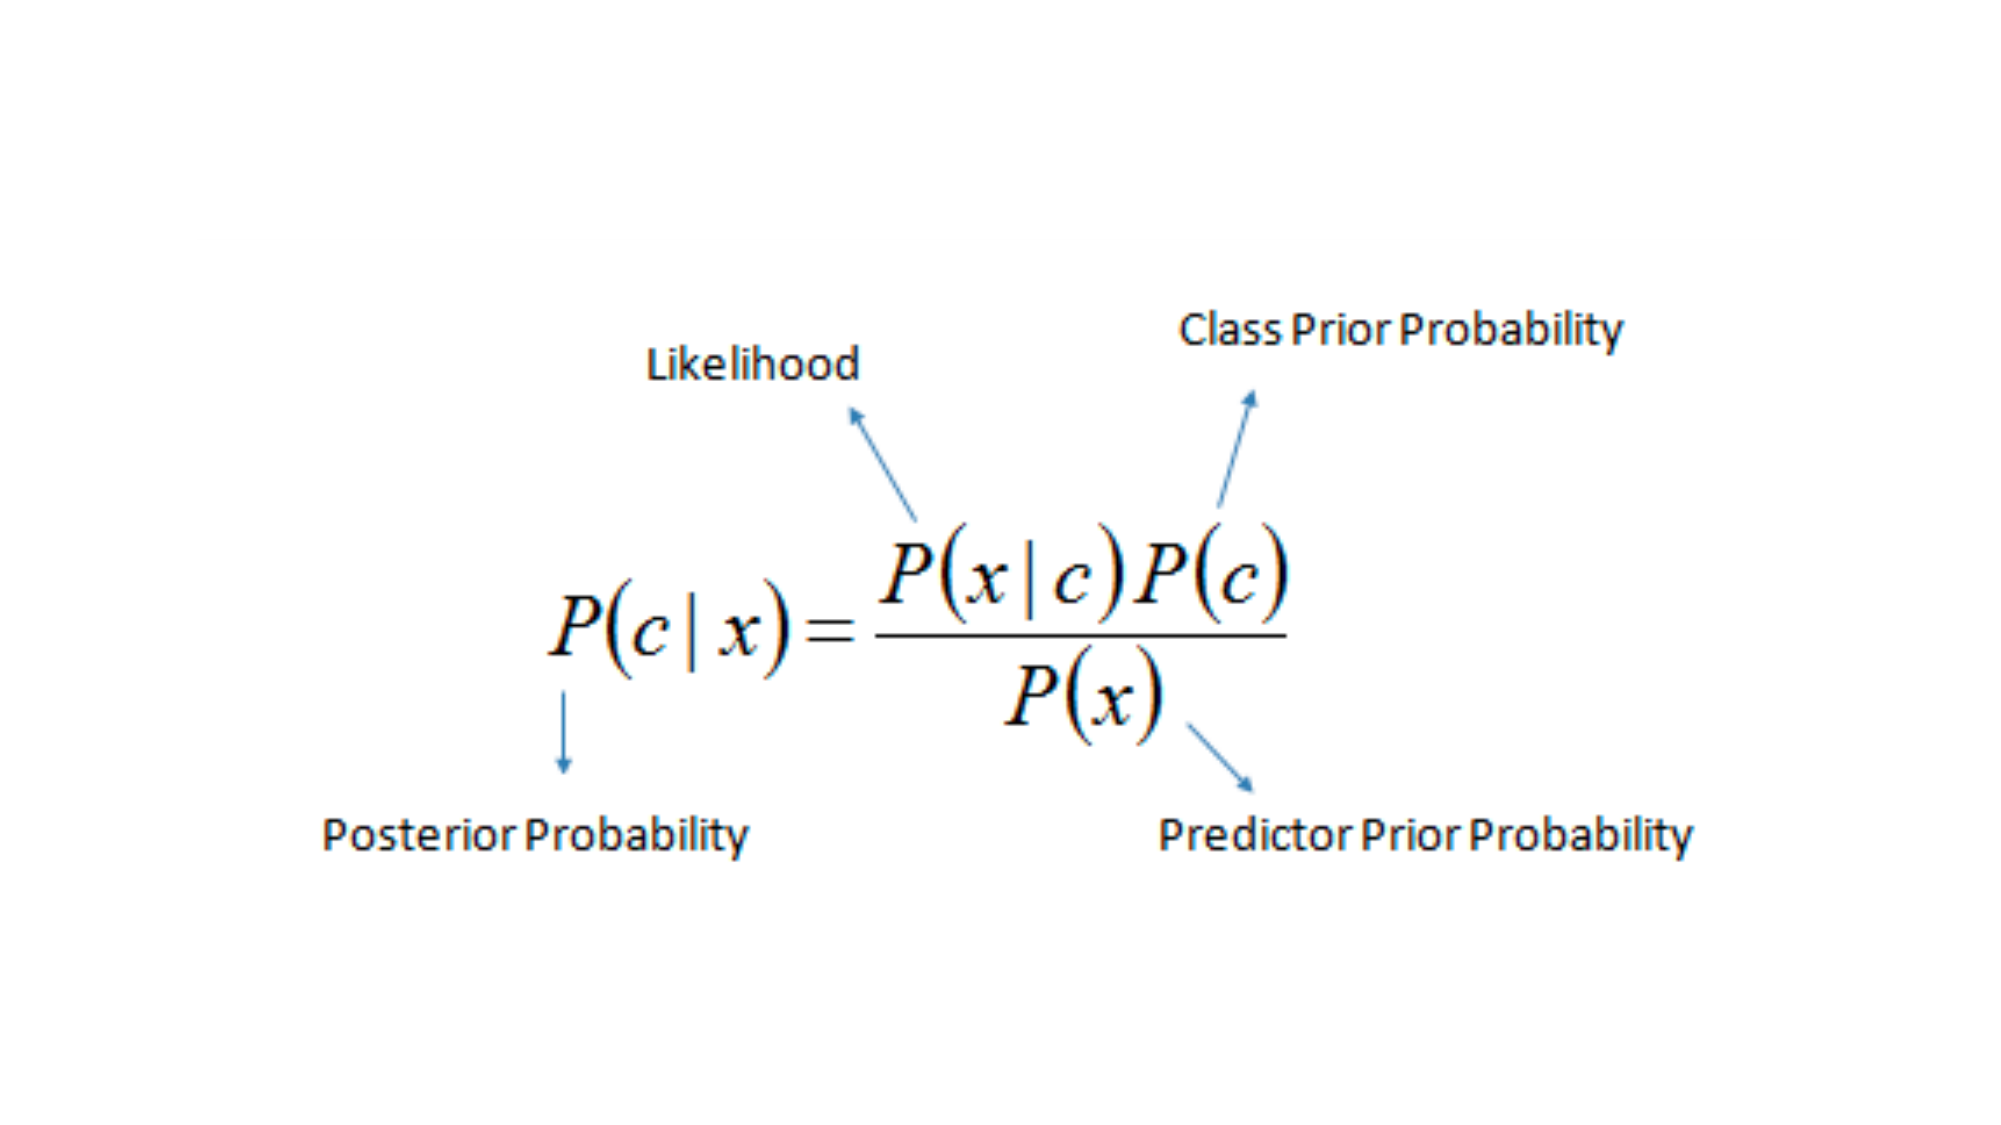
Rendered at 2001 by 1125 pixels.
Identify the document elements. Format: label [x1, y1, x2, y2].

picture [197, 238, 1800, 914]
